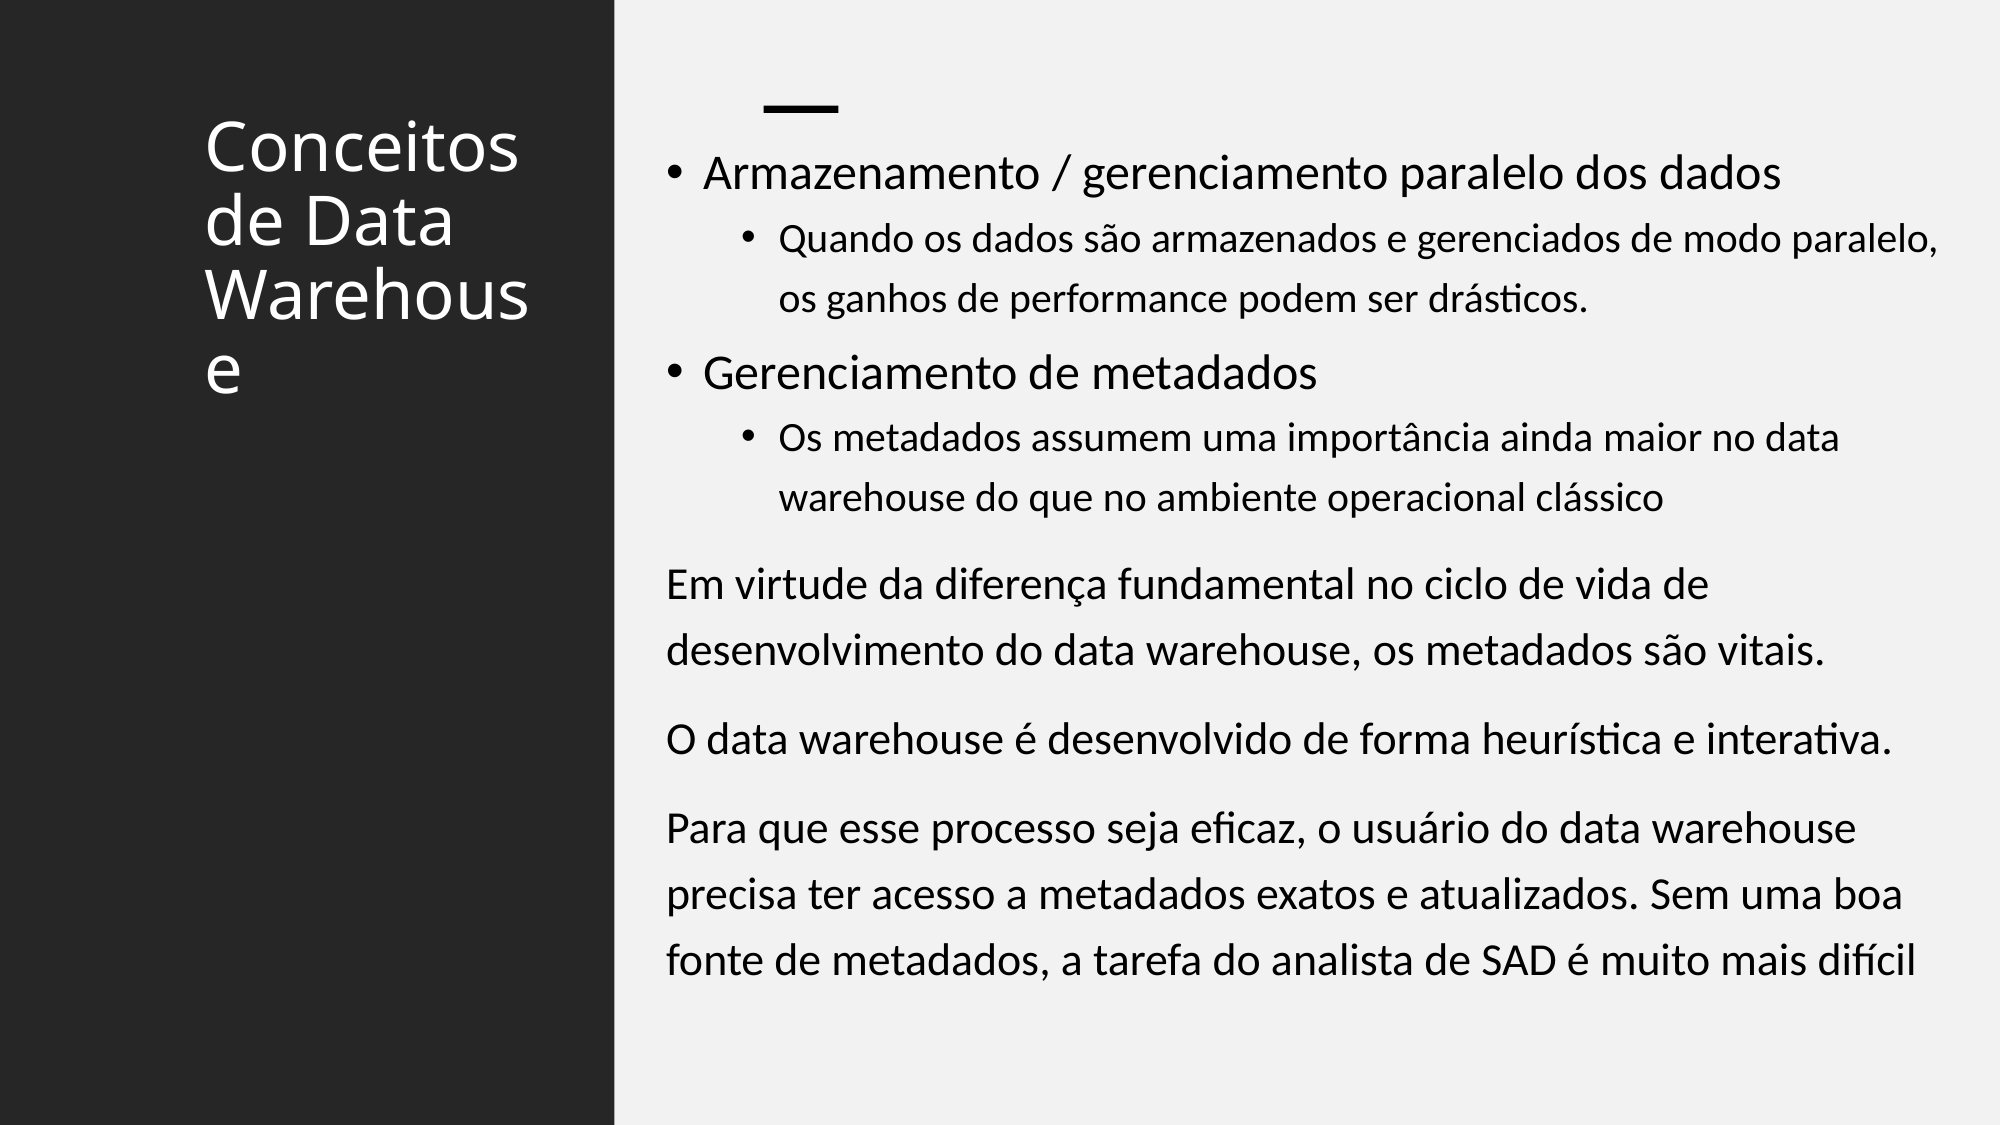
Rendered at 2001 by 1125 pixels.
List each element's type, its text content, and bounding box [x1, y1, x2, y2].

title Conceitos de Data Warehouse [189, 104, 550, 1020]
text_box [762, 104, 839, 114]
text_box [0, 0, 615, 1125]
text_box [615, 0, 2000, 1125]
list Armazenamento / gerenciamento paralelo dos dados Quando os dados são armazenados e gerenciados de modo paralelo, os ganhos de performance podem ser drásticos. Gerenciamento de metadados Os metadados assumem uma importância ainda maior no data warehouse do que no ambiente operacional clássico Em virtude da diferença fundamental no ciclo de vida de desenvolvimento do data warehouse, os metadados são vitais. O data warehouse é desenvolvido de forma heurística e interativa. Para que esse processo seja eficaz, o usuário do data warehouse precisa ter acesso a metadados exatos e atualizados. Sem uma boa fonte de metadados, a tarefa do analista de SAD é muito mais difícil [650, 139, 1970, 1080]
